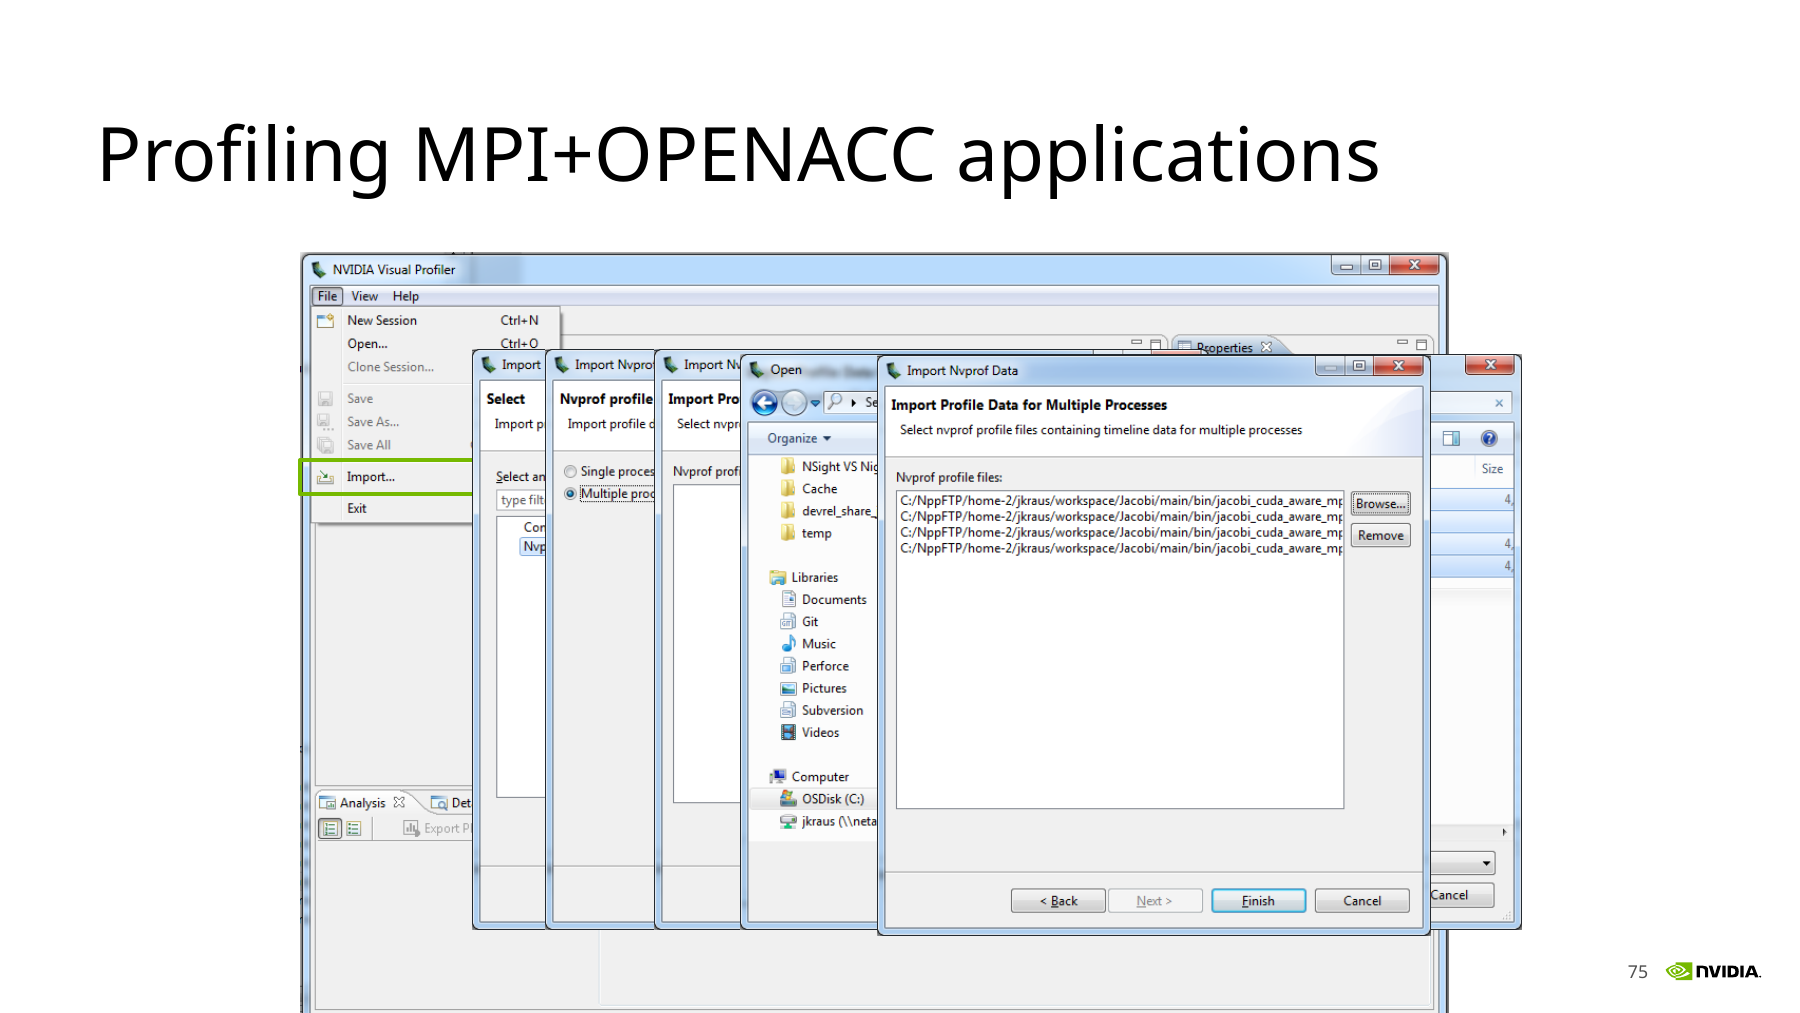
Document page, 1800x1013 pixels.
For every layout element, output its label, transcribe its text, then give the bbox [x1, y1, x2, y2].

title Profiling MPI+OPENACC applications [81, 108, 1719, 206]
picture [299, 252, 1522, 1013]
